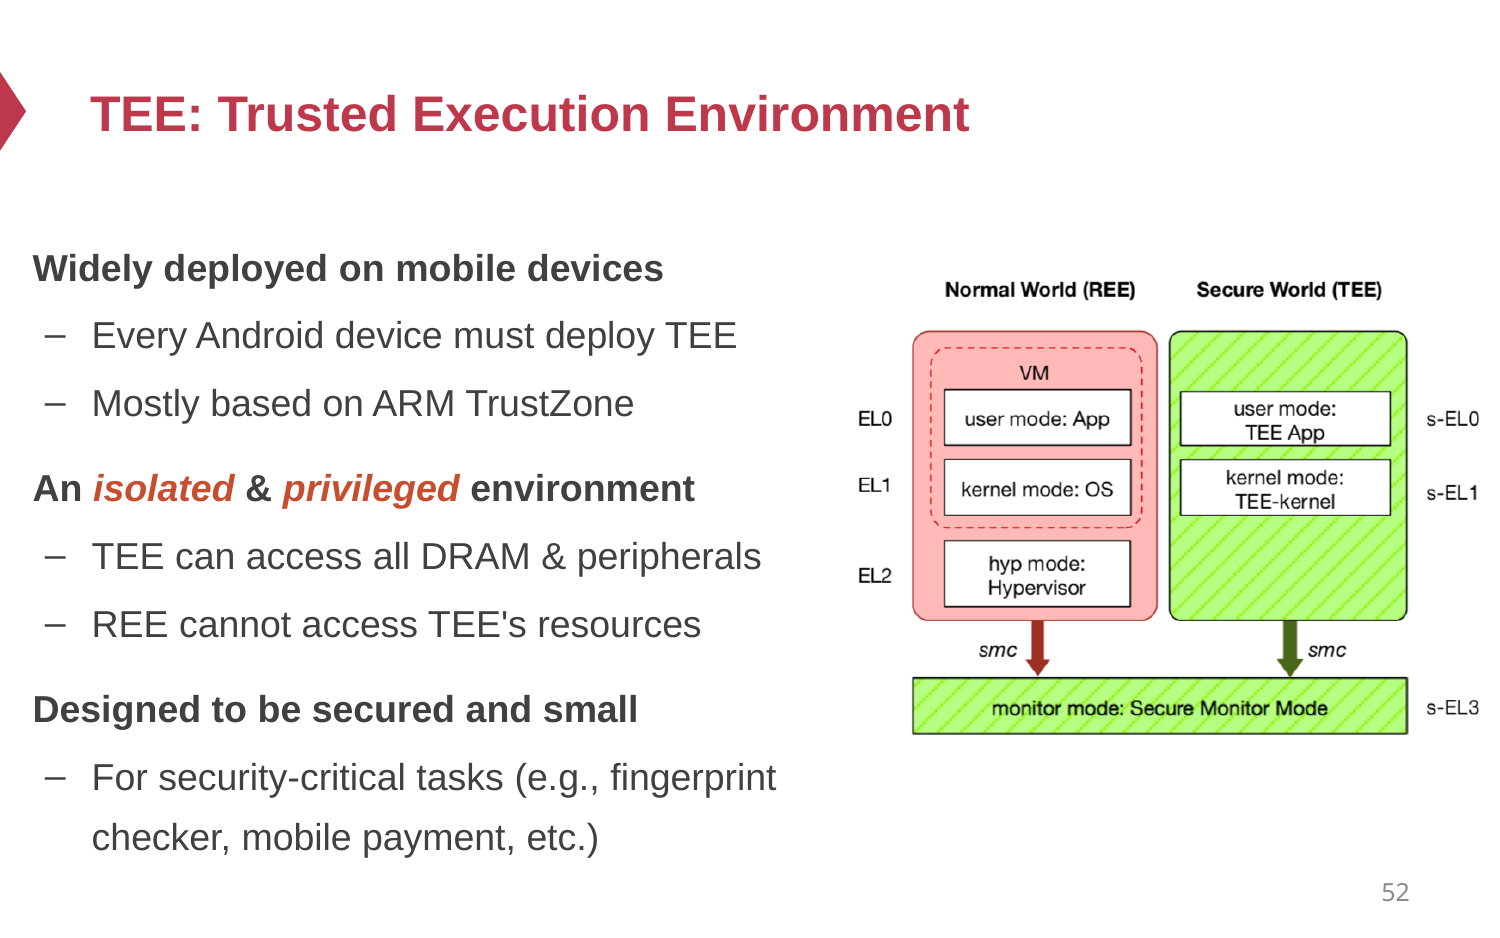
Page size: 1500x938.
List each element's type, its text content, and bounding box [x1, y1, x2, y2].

title TEE: Trusted Execution Environment [75, 37, 1425, 186]
slide_number 52 [1074, 868, 1425, 919]
list Widely deployed on mobile devices Every Android device must deploy TEE Mostly based on ARM TrustZone An isolated & privileged environment TEE can access all DRAM & peripherals REE cannot access TEE's resources Designed to be secured and small For security-critical tasks (e.g., fingerprint checker, mobile payment, etc.) [17, 220, 1368, 829]
picture [852, 267, 1485, 739]
